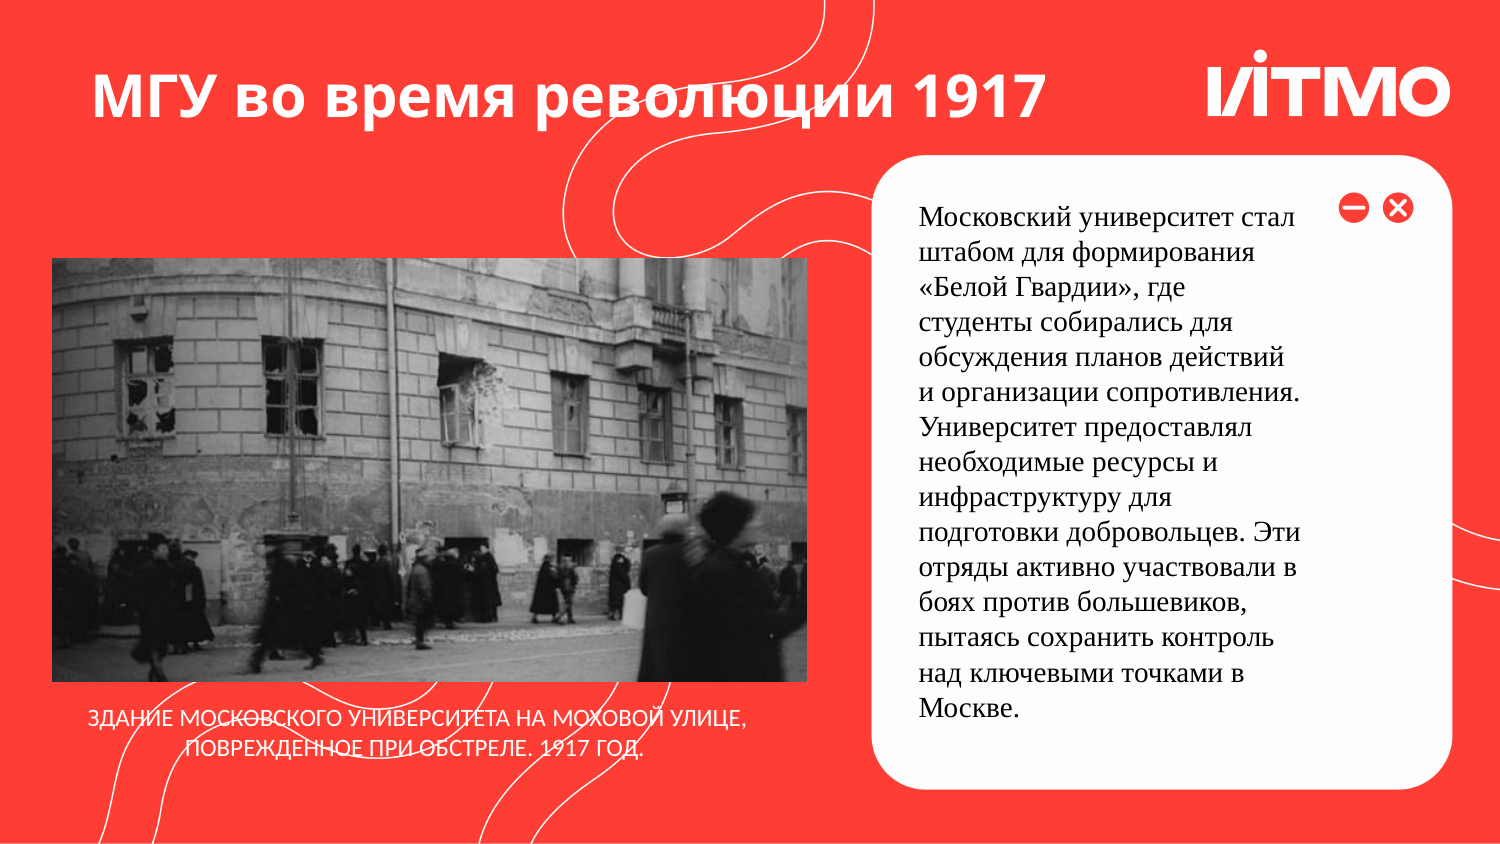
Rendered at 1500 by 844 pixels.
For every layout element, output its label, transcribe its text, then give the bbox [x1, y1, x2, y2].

title МГУ во время революции 1917 [75, 50, 1195, 137]
picture [0, 0, 1500, 844]
list Московский университет стал штабом для формирования «Белой Гвардии», где студенты собирались для обсуждения планов действий и организации сопротивления. Университет предоставлял необходимые ресурсы и инфраструктуру для подготовки добровольцев. Эти отряды активно участвовали в боях против большевиков, пытаясь сохранить контроль над ключевыми точками в Москве. [903, 189, 1319, 752]
text_box Здание Московского университета на Моховой улице, поврежденное при обстреле. 1917 год. [7, 694, 828, 769]
